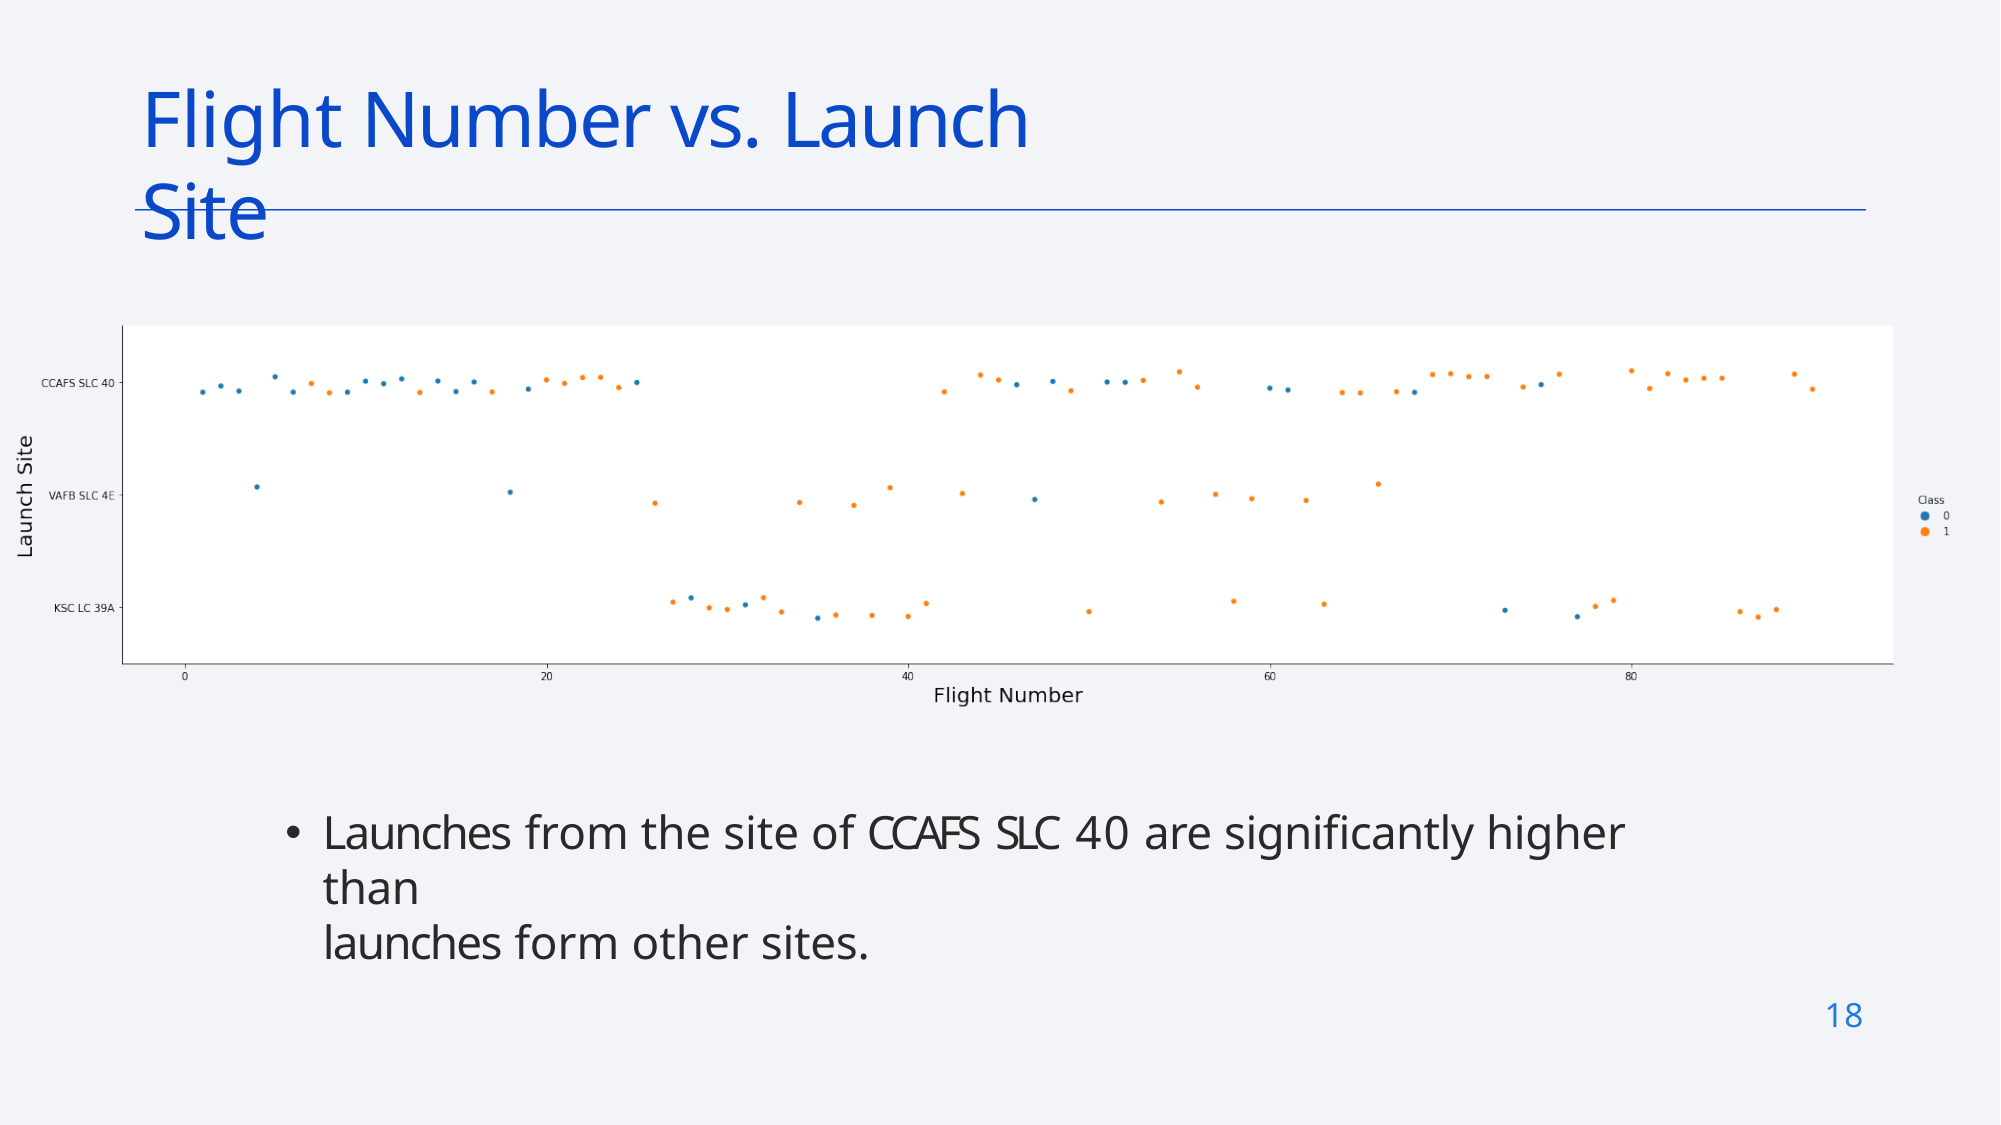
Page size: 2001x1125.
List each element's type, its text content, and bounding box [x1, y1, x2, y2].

picture [0, 0, 2000, 1125]
text_box Launches from the site of CCAFS SLC 40 are significantly higher than launches form other sites. [283, 801, 1678, 969]
title Flight Number vs. Launch Site [139, 68, 1128, 259]
slide_number 18 [1818, 1001, 1873, 1125]
